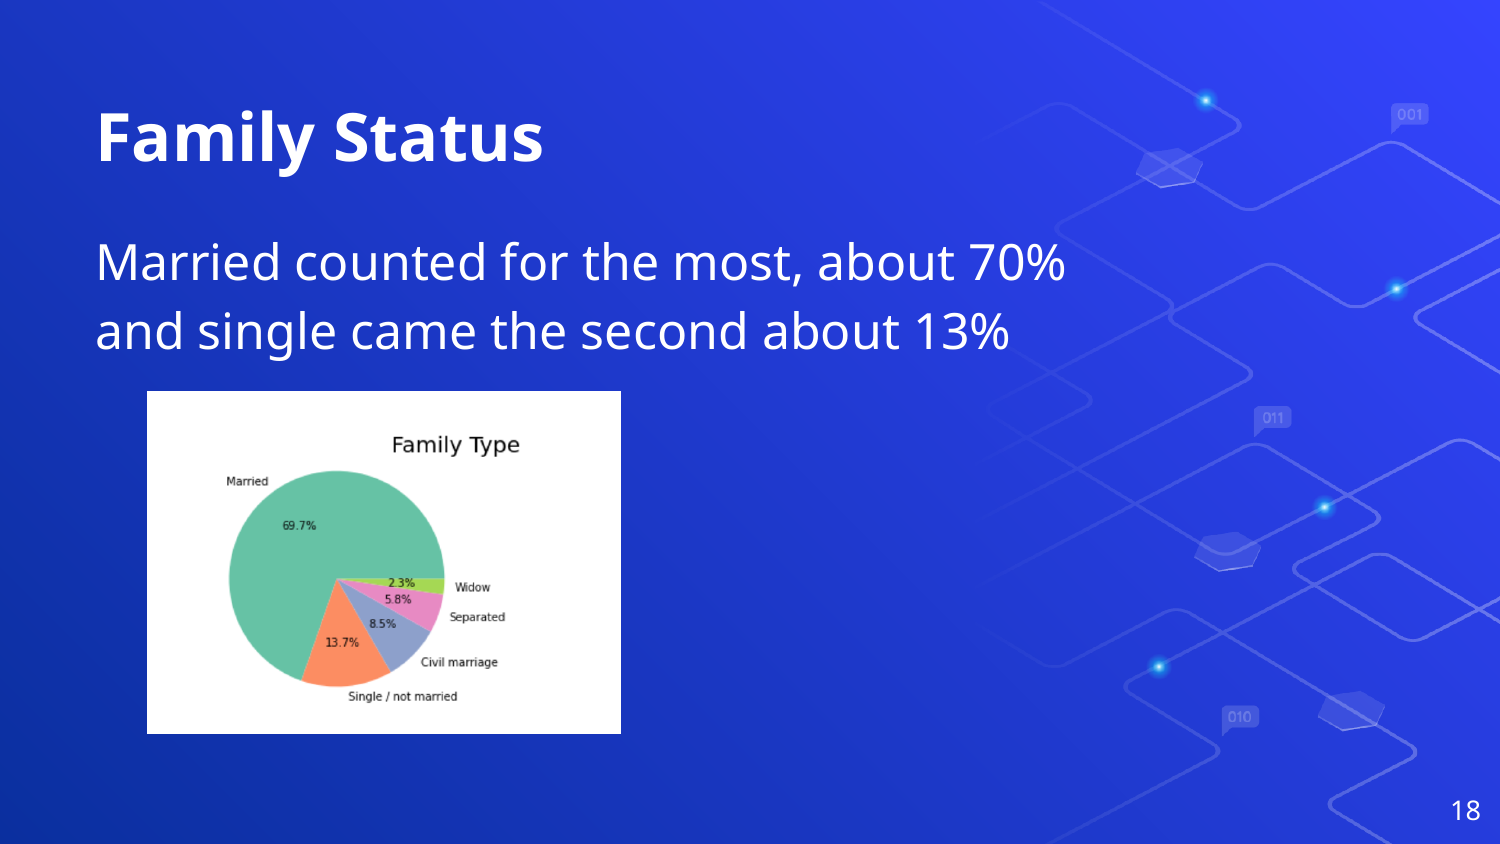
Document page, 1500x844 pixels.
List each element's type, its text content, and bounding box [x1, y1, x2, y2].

title Family Status [95, 33, 1082, 175]
list Married counted for the most, about 70% and single came the second about 13% [95, 221, 1082, 741]
slide_number ‹#› [1391, 779, 1482, 844]
picture [0, 0, 1500, 844]
